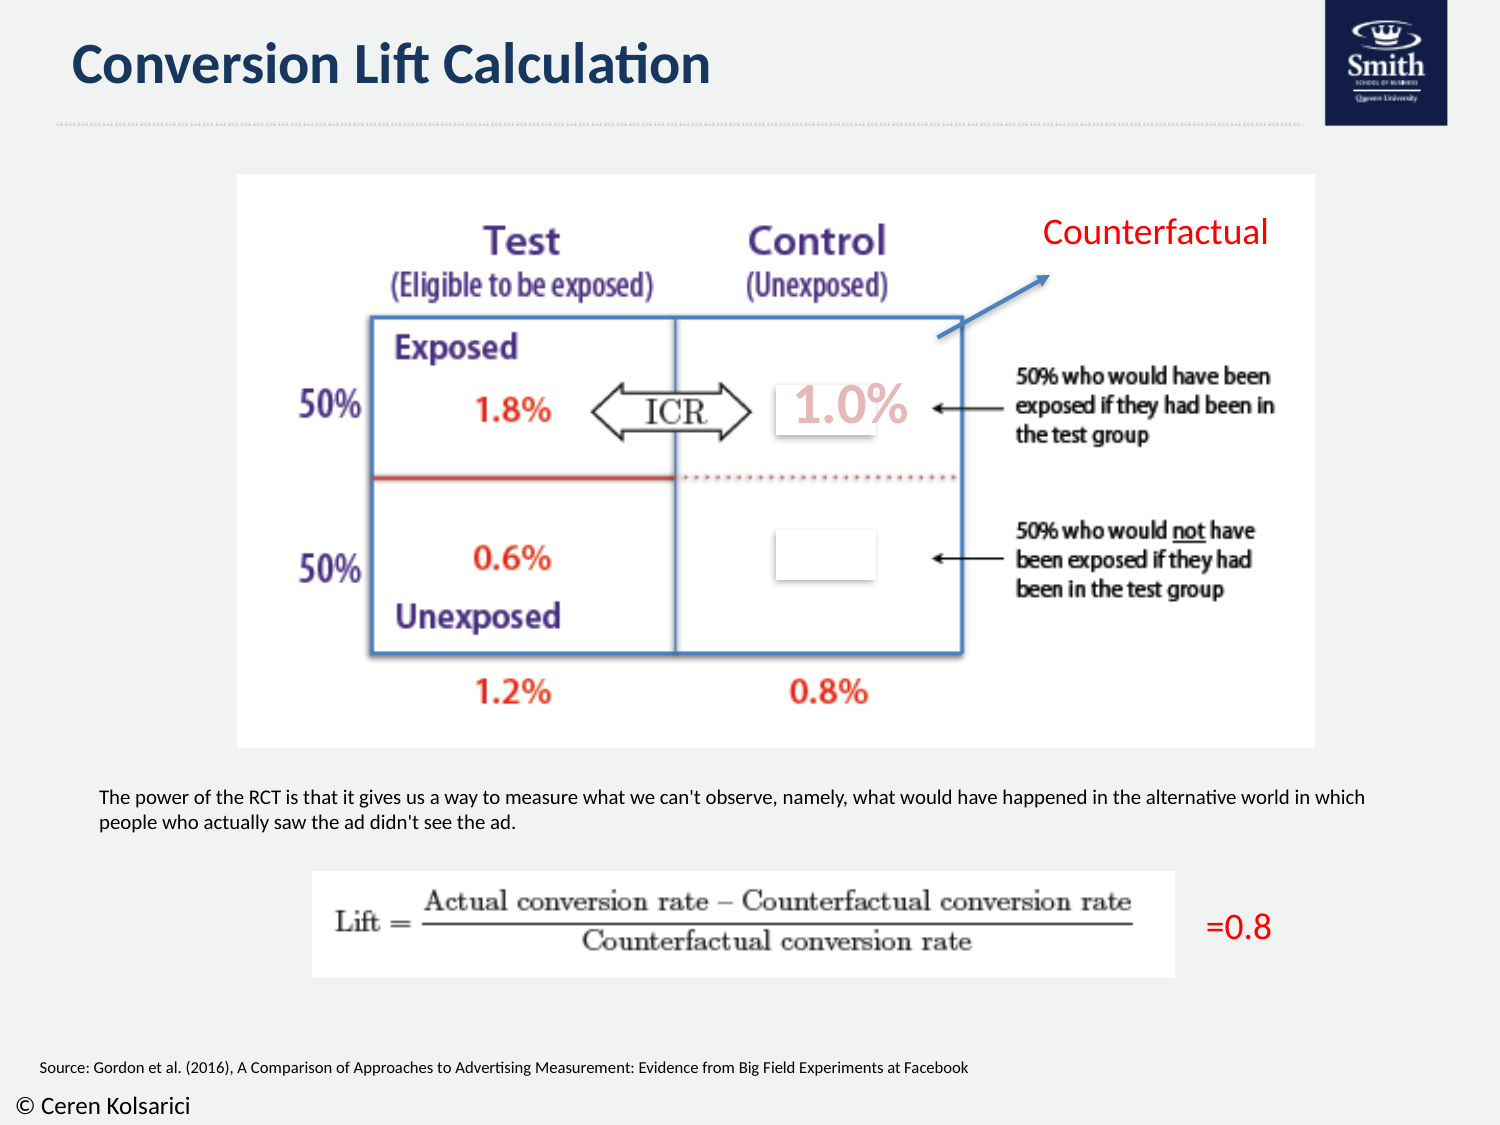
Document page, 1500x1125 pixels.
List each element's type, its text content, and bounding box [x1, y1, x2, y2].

text_box The power of the RCT is that it gives us a way to measure what we can't observe, namely, what would have happened in the alternative world in which people who actually saw the ad didn't see the ad. [84, 776, 1404, 842]
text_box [937, 274, 1051, 338]
footer © Ceren Kolsarici [0, 1082, 811, 1125]
title Conversion Lift Calculation [57, 7, 1288, 114]
text_box Source: Gordon et al. (2016), A Comparison of Approaches to Advertising Measurement: Evidence from Big Field Experiments at Facebook [24, 1049, 1288, 1085]
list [237, 174, 1315, 749]
picture [312, 871, 1176, 979]
text_box =0.8 [1191, 894, 1288, 955]
